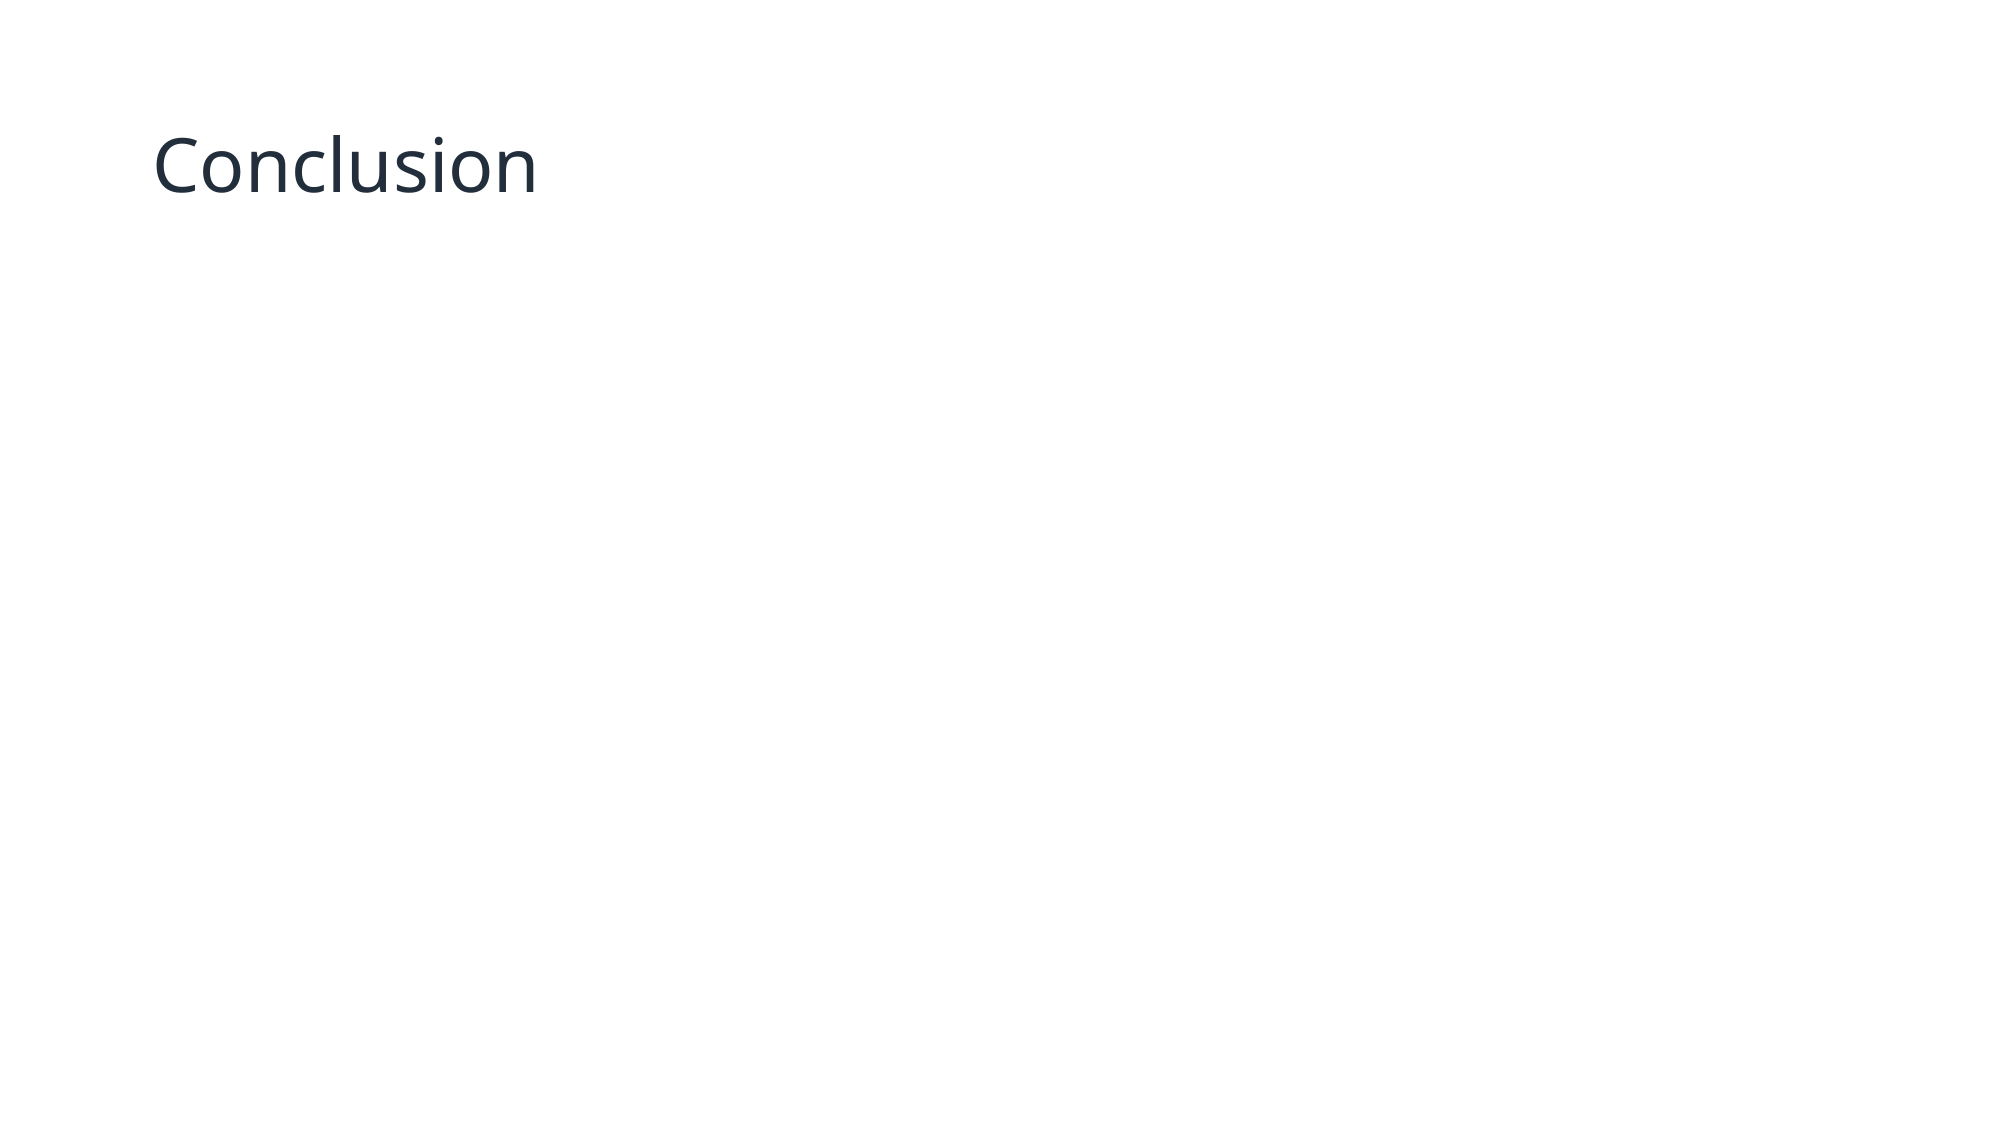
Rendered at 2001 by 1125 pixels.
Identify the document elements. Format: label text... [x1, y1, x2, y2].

title Conclusion [137, 59, 1863, 278]
